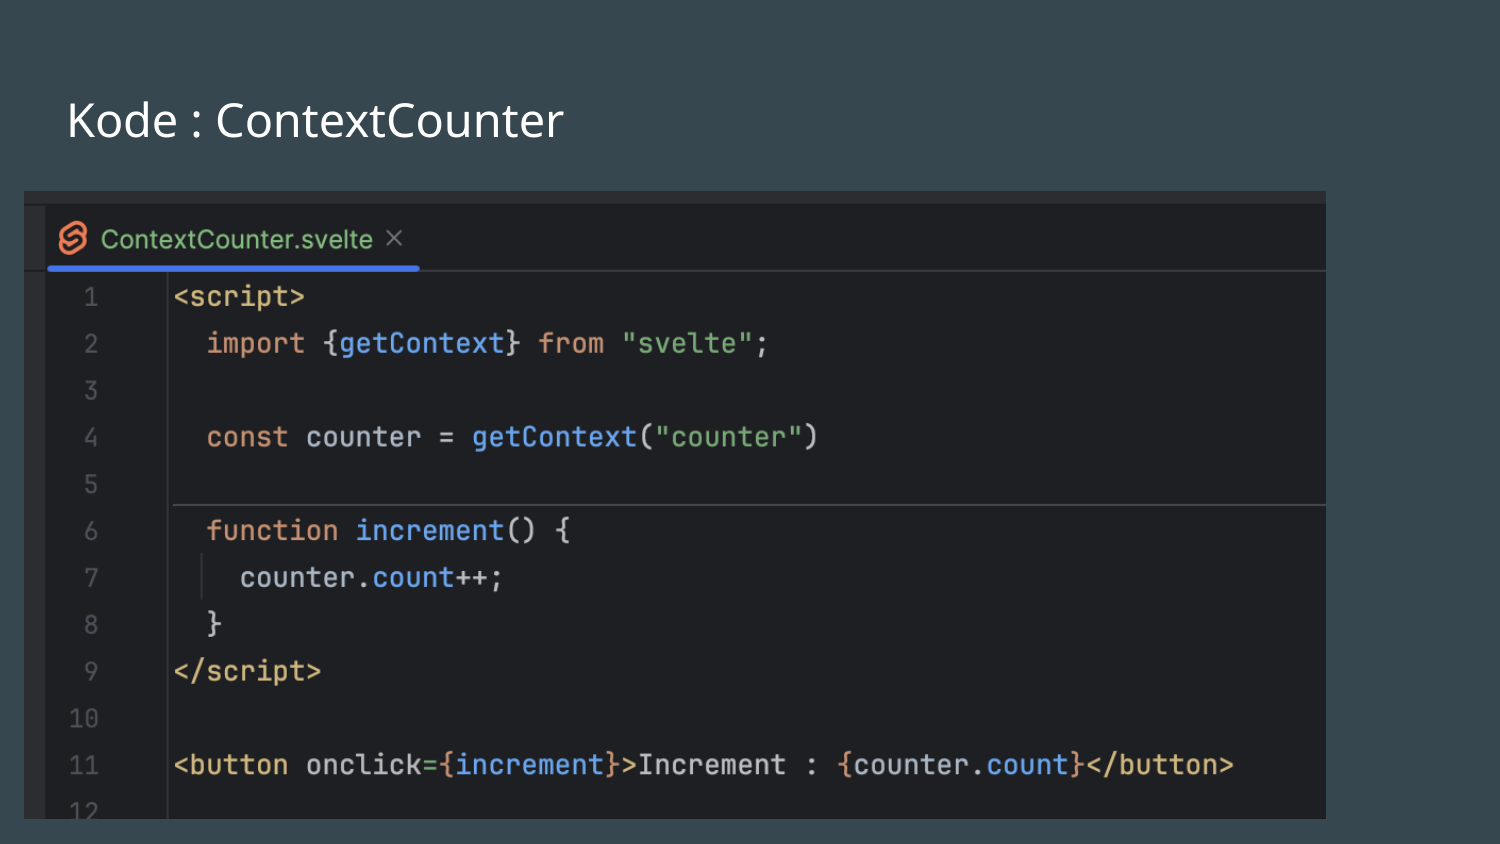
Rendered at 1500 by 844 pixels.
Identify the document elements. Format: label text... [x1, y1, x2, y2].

picture [24, 191, 1326, 819]
title Kode : ContextCounter [51, 72, 1449, 167]
